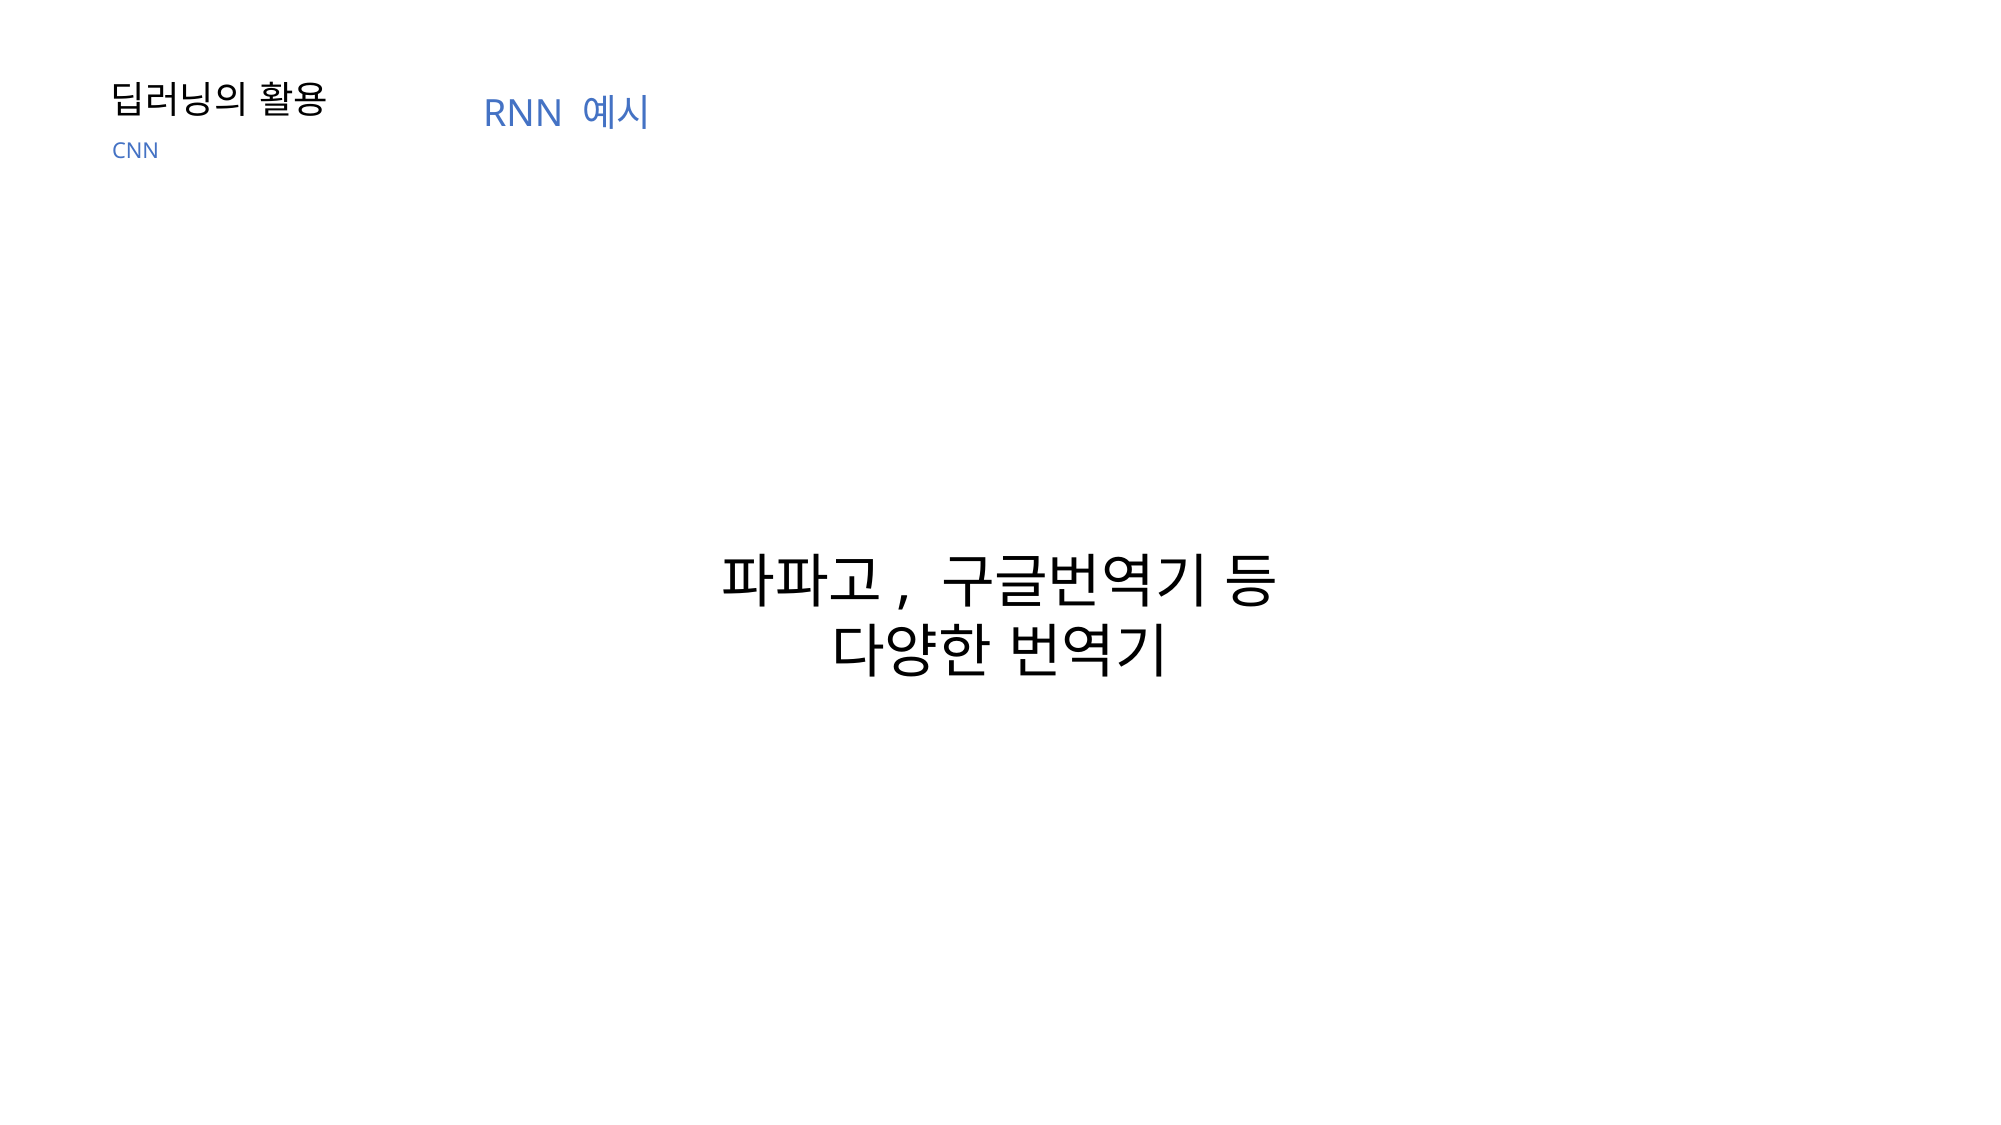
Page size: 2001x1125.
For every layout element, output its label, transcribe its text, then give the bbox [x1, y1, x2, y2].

text_box 파파고, 구글번역기 등 다양한 번역기 [381, 536, 1619, 692]
text_box 딥러닝의 활용 [96, 68, 828, 129]
text_box CNN [97, 129, 286, 171]
text_box RNN 예시 [468, 81, 667, 142]
